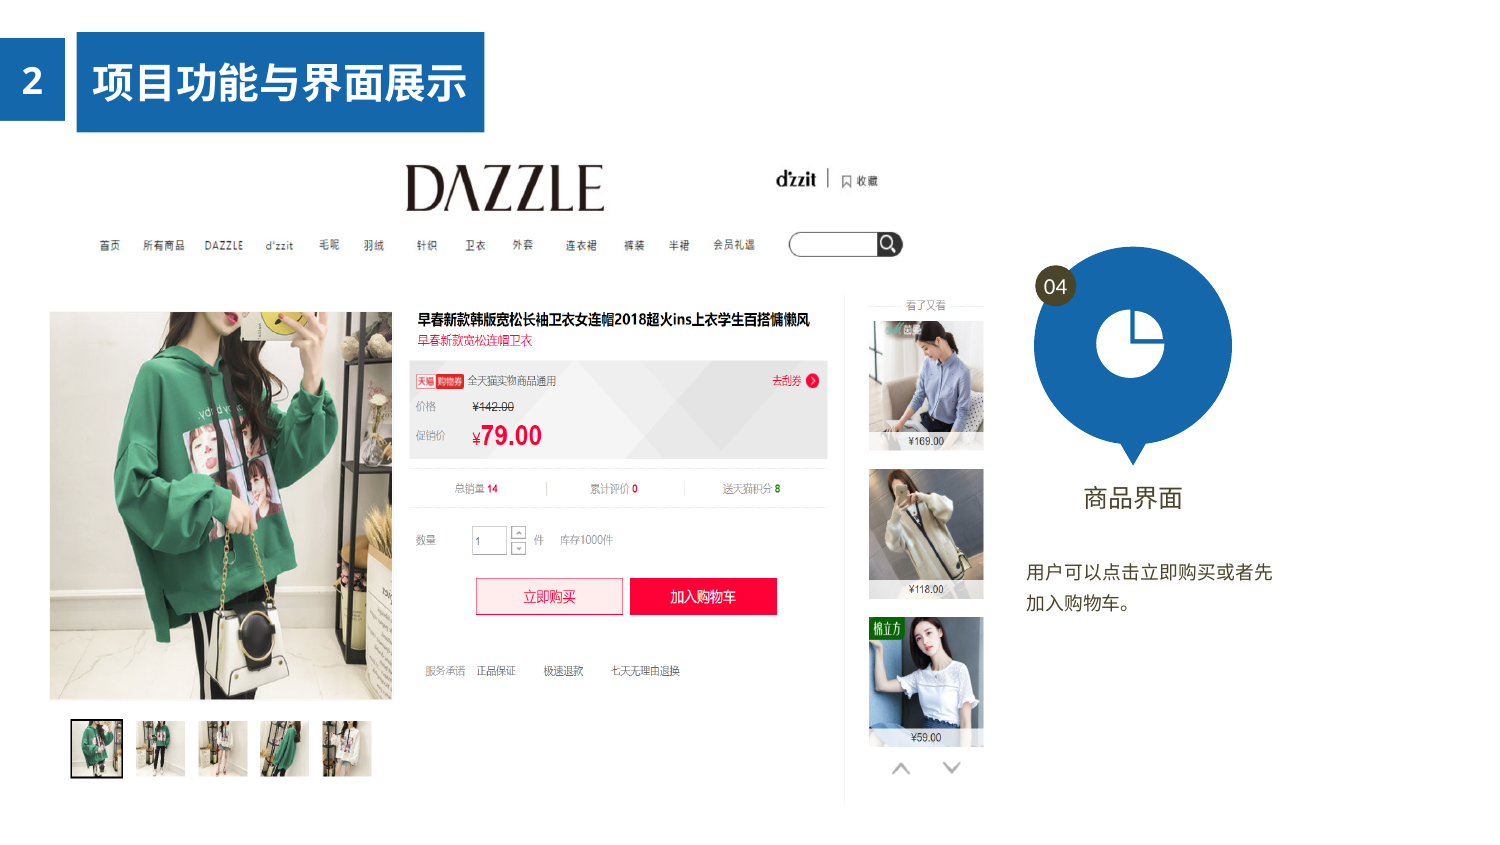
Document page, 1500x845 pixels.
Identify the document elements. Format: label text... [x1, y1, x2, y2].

text_box 2 [0, 36, 67, 123]
text_box 用户可以点击立即购买或者先加入购物车。 [1015, 545, 1285, 621]
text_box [1033, 246, 1233, 466]
picture [24, 138, 1002, 804]
text_box 商品界面 [1071, 476, 1195, 518]
text_box 项目功能与界面展示 [74, 30, 486, 135]
